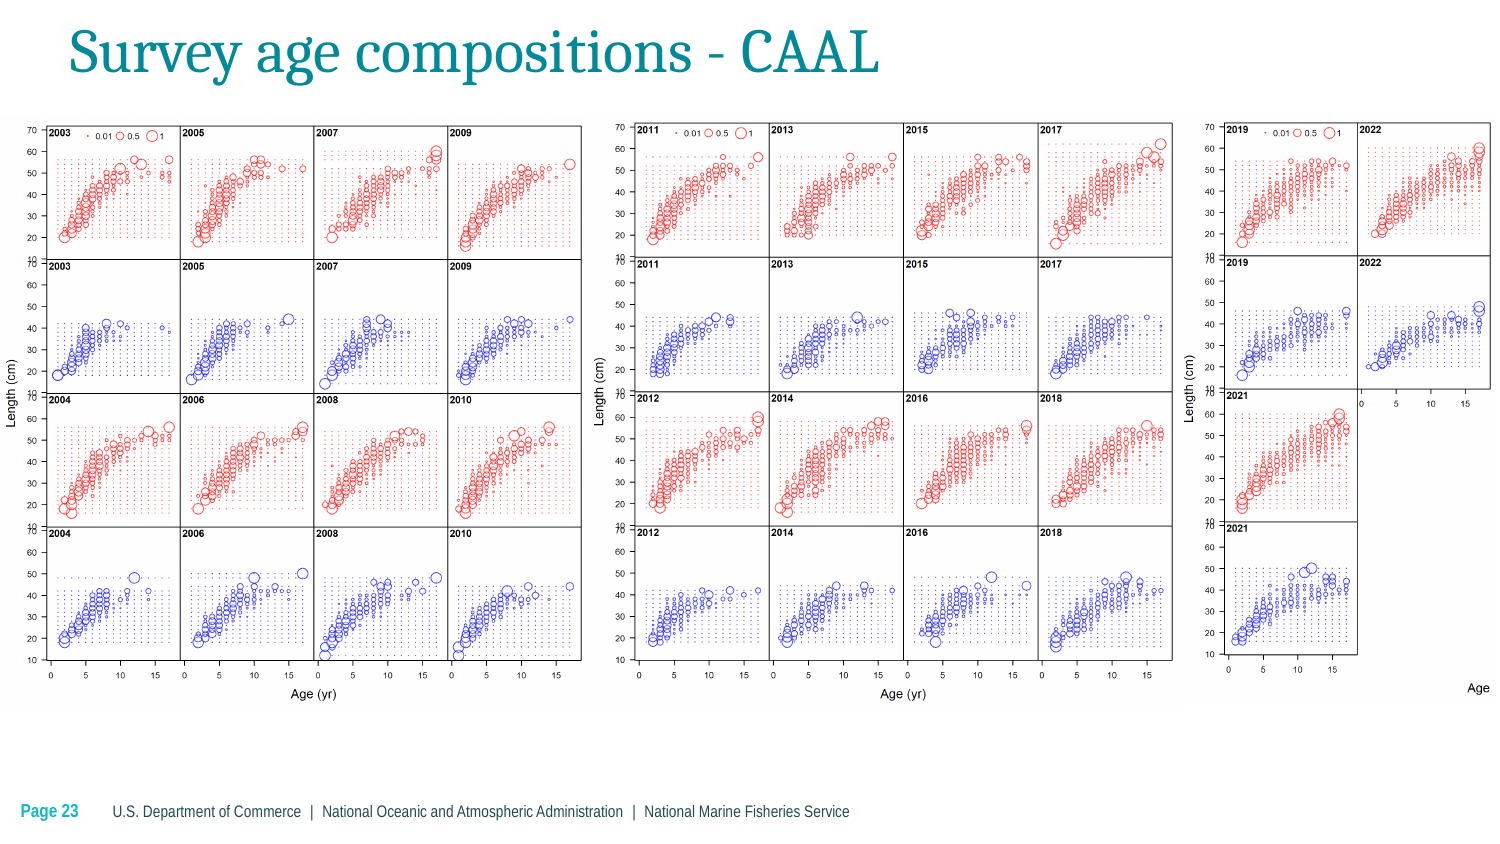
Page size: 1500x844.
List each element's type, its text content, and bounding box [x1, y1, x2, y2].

picture [0, 112, 1494, 712]
title Survey age compositions - CAAL [70, 11, 1191, 86]
